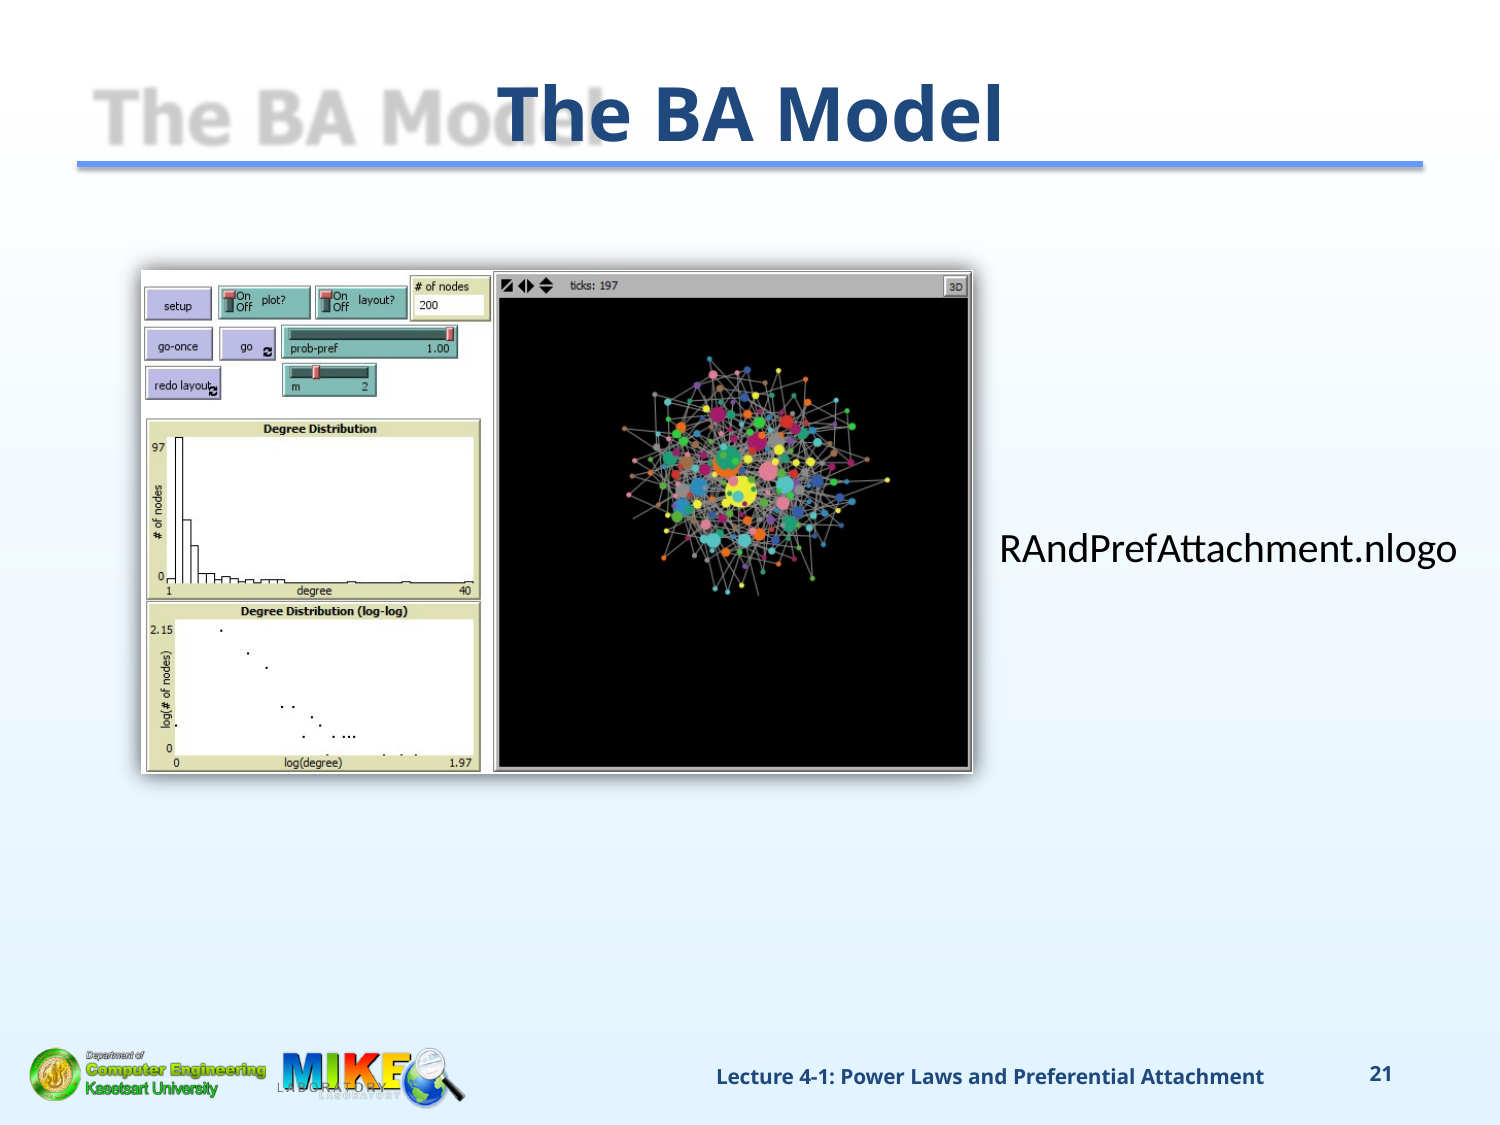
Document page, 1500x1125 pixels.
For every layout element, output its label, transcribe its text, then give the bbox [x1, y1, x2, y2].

title The BA Model [87, 65, 1413, 157]
text_box [141, 270, 974, 774]
text_box RAndPrefAttachment.nlogo [1005, 520, 1465, 571]
text_box [109, 238, 1005, 806]
footer Lecture 4-1: Power Laws and Preferential Attachment [714, 1065, 1282, 1091]
picture [0, 0, 1500, 1125]
slide_number 21 [1365, 1065, 1401, 1091]
